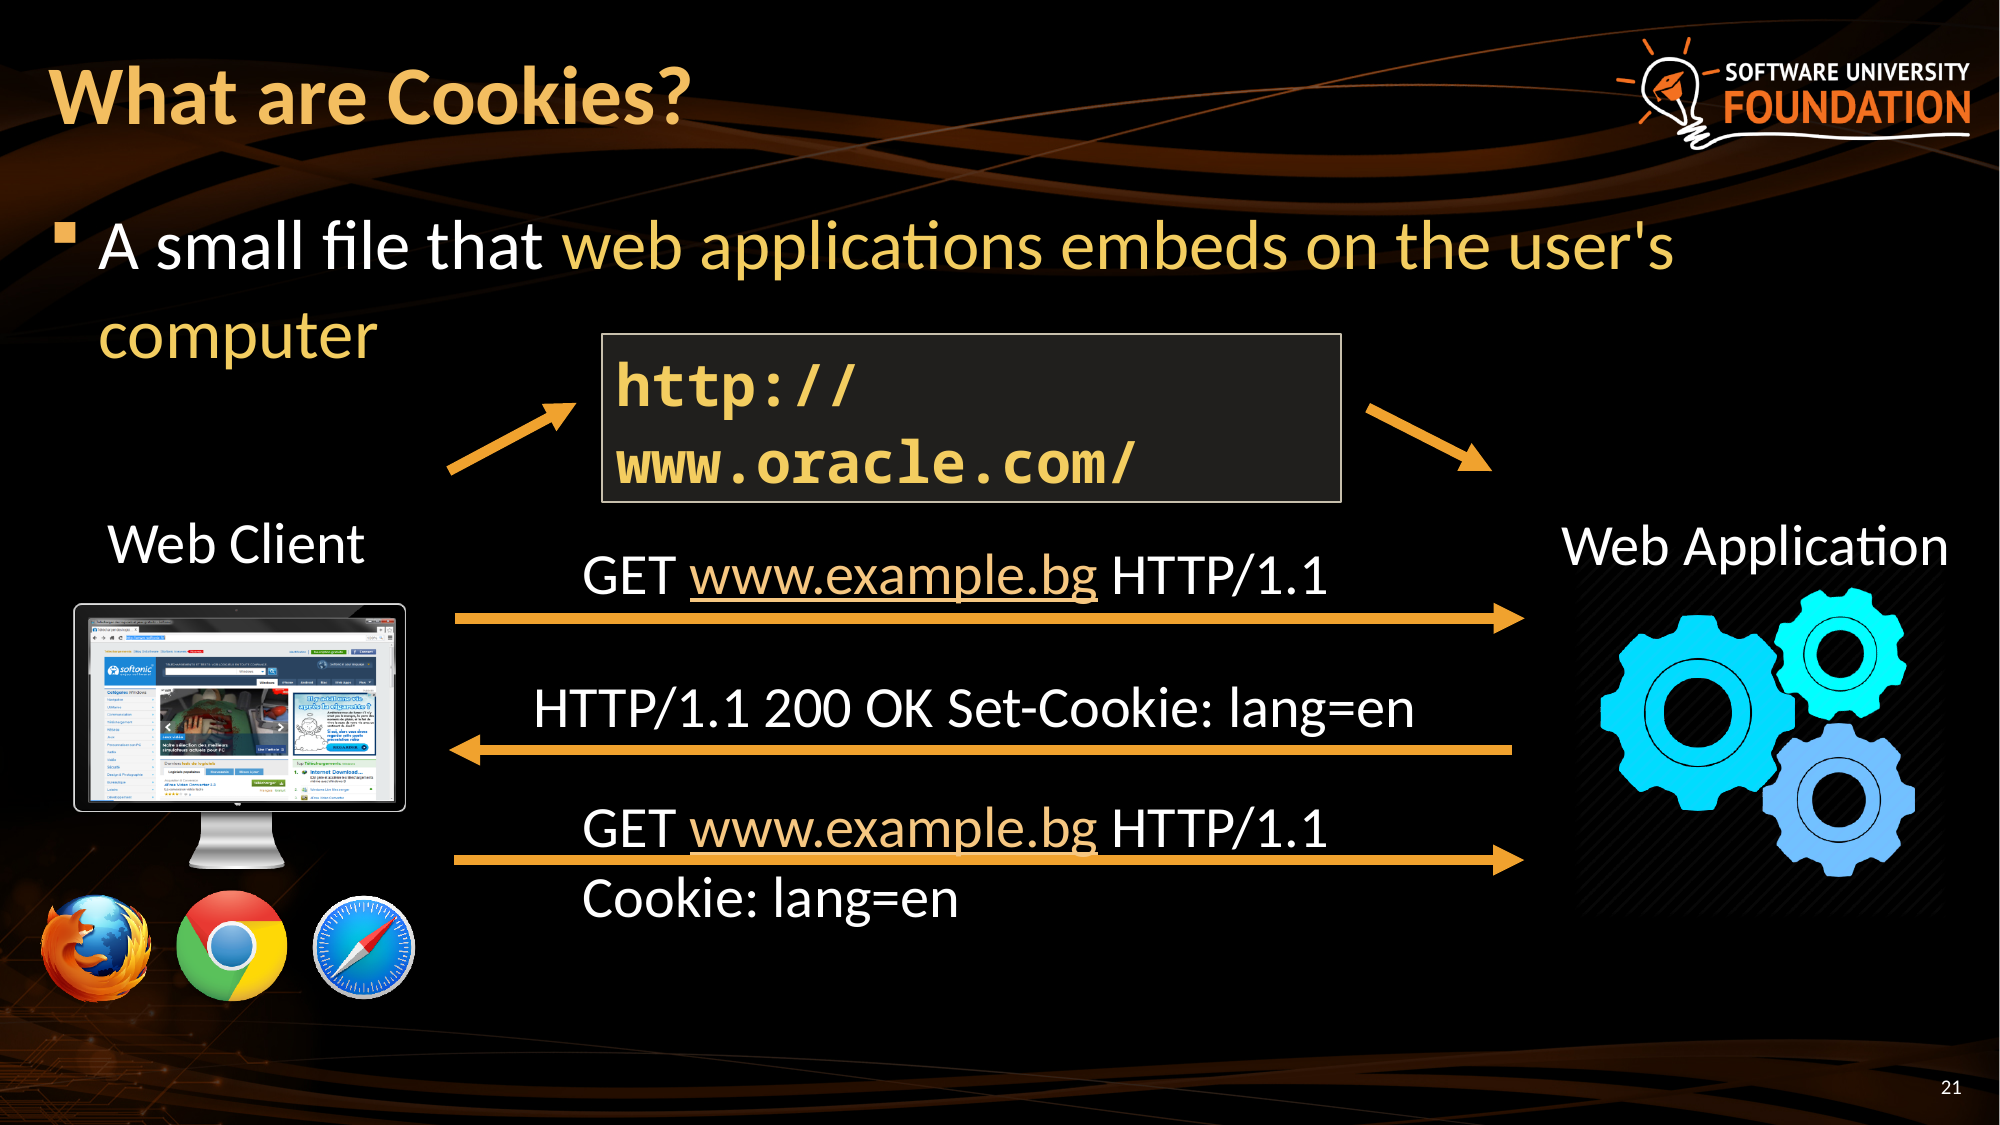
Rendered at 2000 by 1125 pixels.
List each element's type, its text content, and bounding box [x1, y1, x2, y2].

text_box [1367, 407, 1493, 471]
text_box Web Application [1546, 500, 1998, 585]
title What are Cookies? [30, 6, 1602, 189]
text_box GET www.example.bg HTTP/1.1 Cookie: lang=en [568, 782, 1346, 859]
text_box HTTP/1.1 200 OK Set-Cookie: lang=en [518, 661, 1515, 747]
picture [0, 0, 2000, 1125]
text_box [448, 402, 577, 471]
list A small file that web applications embeds on the user's computer [30, 188, 1988, 1103]
text_box http://www.oracle.com/ [602, 333, 1342, 503]
text_box GET www.example.bg HTTP/1.1 Cookie: lang=en [568, 861, 1346, 937]
text_box GET www.example.bg HTTP/1.1 [568, 528, 1346, 614]
text_box Web Client [92, 498, 406, 583]
